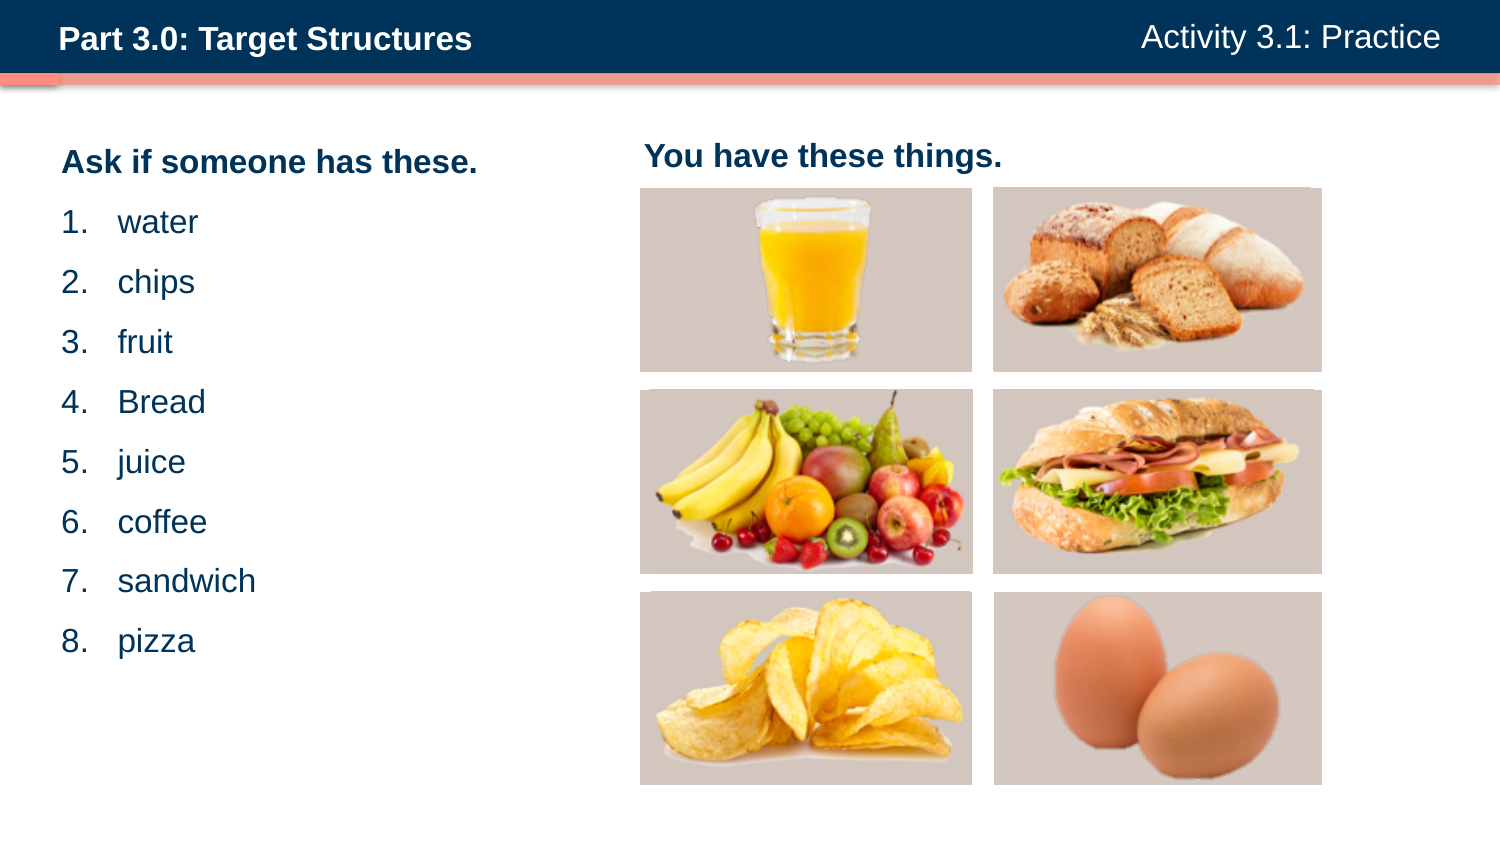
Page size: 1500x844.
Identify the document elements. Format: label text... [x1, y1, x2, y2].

text_box Part 3.0: Target Structures [58, 17, 907, 58]
picture [639, 389, 973, 575]
picture [993, 389, 1323, 575]
text_box [0, 0, 1500, 72]
picture [639, 187, 973, 373]
picture [639, 591, 973, 786]
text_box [0, 72, 1500, 86]
picture [993, 591, 1323, 786]
text_box Ask if someone has these. water chips fruit Bread juice coffee sandwich pizza [46, 113, 494, 667]
text_box You have these things. [628, 126, 1018, 182]
picture [993, 187, 1323, 373]
text_box Activity 3.1: Practice [910, 15, 1442, 59]
